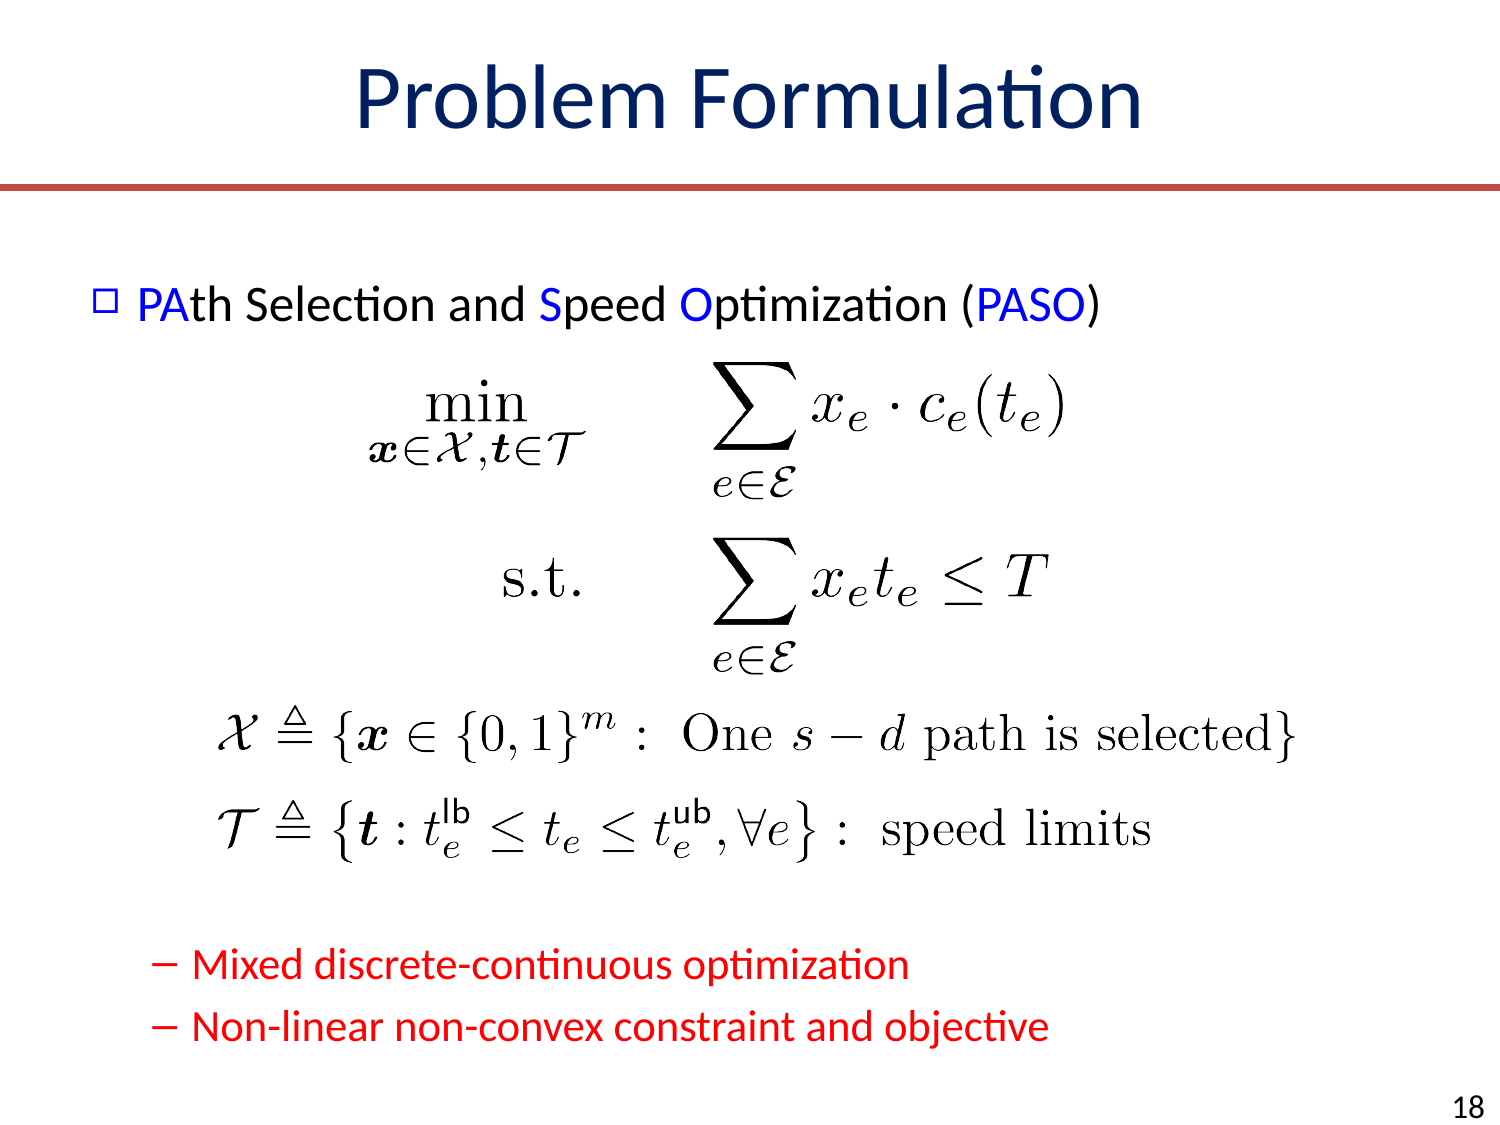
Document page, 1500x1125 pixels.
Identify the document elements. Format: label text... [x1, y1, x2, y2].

list PAth Selection and Speed Optimization (PASO) Mixed discrete-continuous optimization Non-linear non-convex constraint and objective [75, 262, 1425, 1063]
picture [368, 362, 1063, 675]
picture [218, 704, 1295, 763]
picture [218, 796, 1151, 863]
slide_number 18 [1149, 1084, 1500, 1125]
title Problem Formulation [0, 0, 1500, 184]
